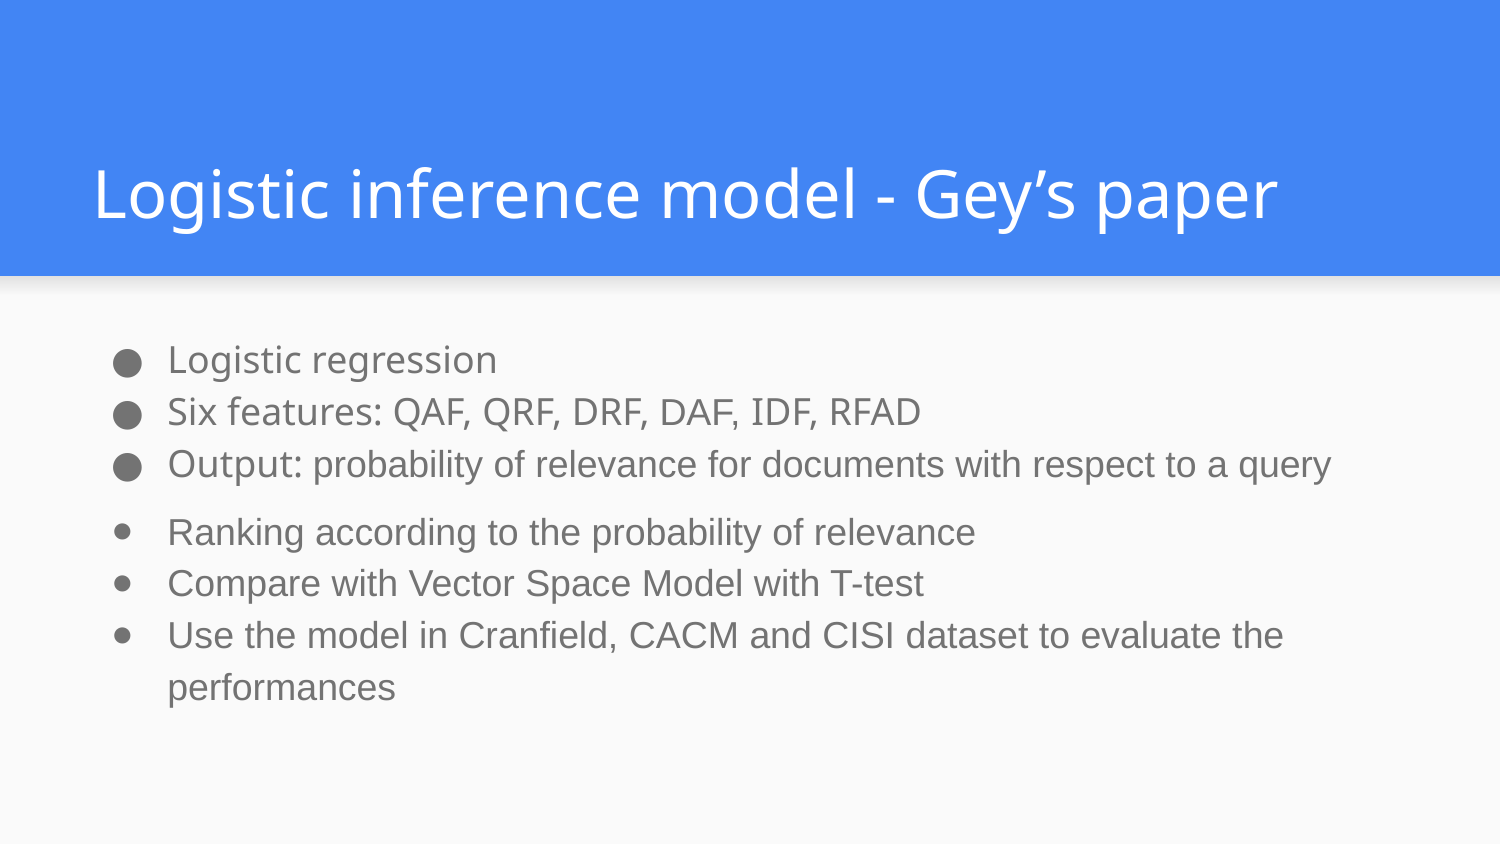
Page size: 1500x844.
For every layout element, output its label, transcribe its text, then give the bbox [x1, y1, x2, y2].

list Logistic regression Six features: QAF, QRF, DRF, DAF, IDF, RFAD Output: probability of relevance for documents with respect to a query Ranking according to the probability of relevance Compare with Vector Space Model with T-test Use the model in Cranfield, CACM and CISI dataset to evaluate the performances [77, 314, 1427, 784]
title Logistic inference model - Gey’s paper [77, 121, 1427, 248]
